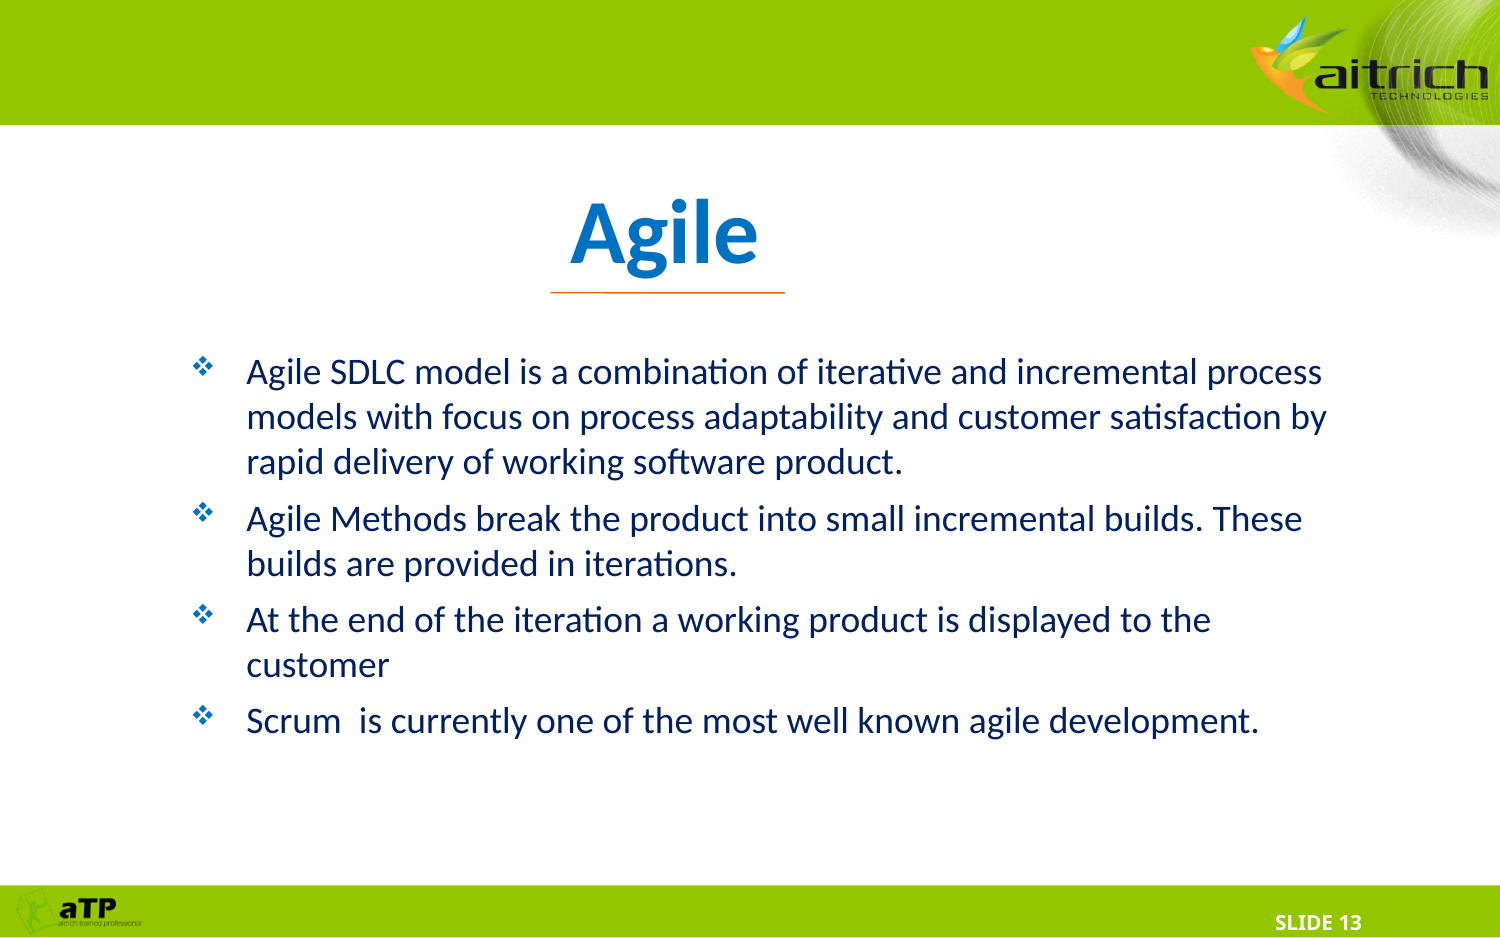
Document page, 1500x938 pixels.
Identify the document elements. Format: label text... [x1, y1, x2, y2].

text_box Agile SDLC model is a combination of iterative and incremental process models with focus on process adaptability and customer satisfaction by rapid delivery of working software product. Agile Methods break the product into small incremental builds. These builds are provided in iterations. At the end of the iteration a working product is displayed to the customer Scrum is currently one of the most well known agile development. [175, 339, 1364, 749]
text_box Agile [492, 163, 844, 289]
picture [12, 884, 145, 938]
picture [1250, 0, 1500, 547]
